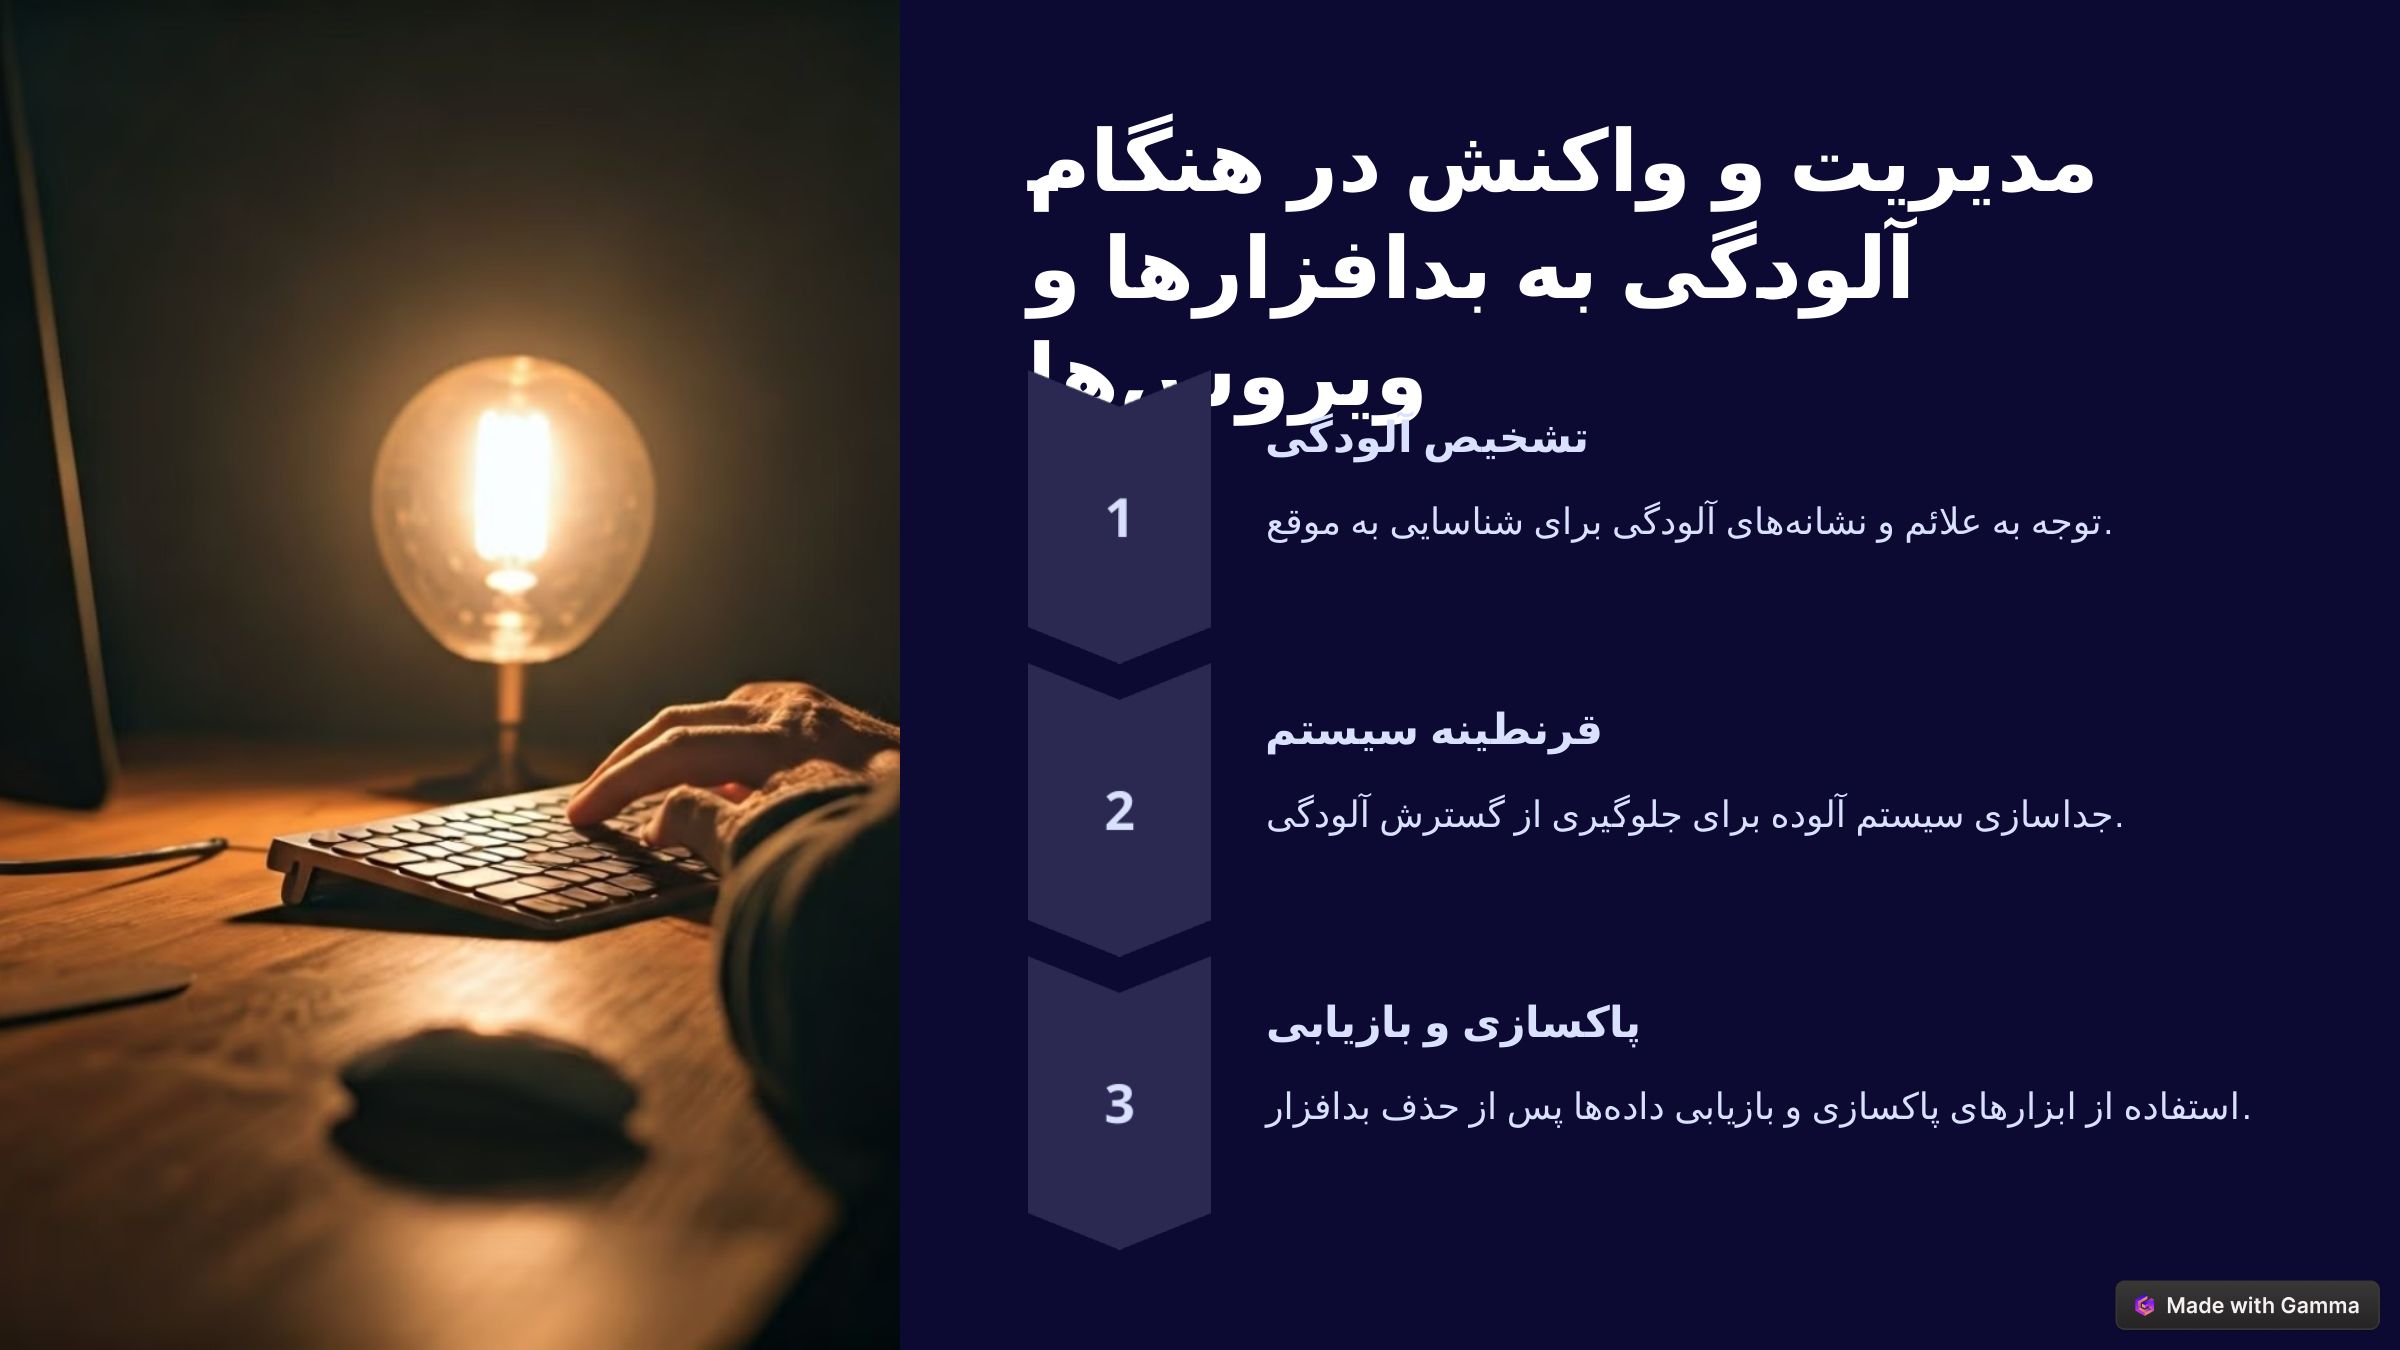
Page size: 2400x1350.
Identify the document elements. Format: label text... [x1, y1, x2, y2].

text_box مدیریت و واکنش در هنگام آلودگی به بدافزارها و ویروس‌ها [1028, 100, 2272, 317]
picture [1027, 370, 1211, 1250]
text_box پاکسازی و بازیابی [1265, 993, 1697, 1047]
text_box توجه به علائم و نشانه‌های آلودگی برای شناسایی به موقع. [1265, 483, 2272, 542]
picture [2106, 1271, 2389, 1339]
text_box تشخیص آلودگی [1265, 407, 1697, 462]
text_box قرنطینه سیستم [1265, 700, 1697, 755]
text_box استفاده از ابزارهای پاکسازی و بازیابی داده‌ها پس از حذف بدافزار. [1265, 1068, 2272, 1128]
text_box جداسازی سیستم آلوده برای جلوگیری از گسترش آلودگی. [1265, 775, 2272, 835]
picture [0, 0, 900, 1350]
